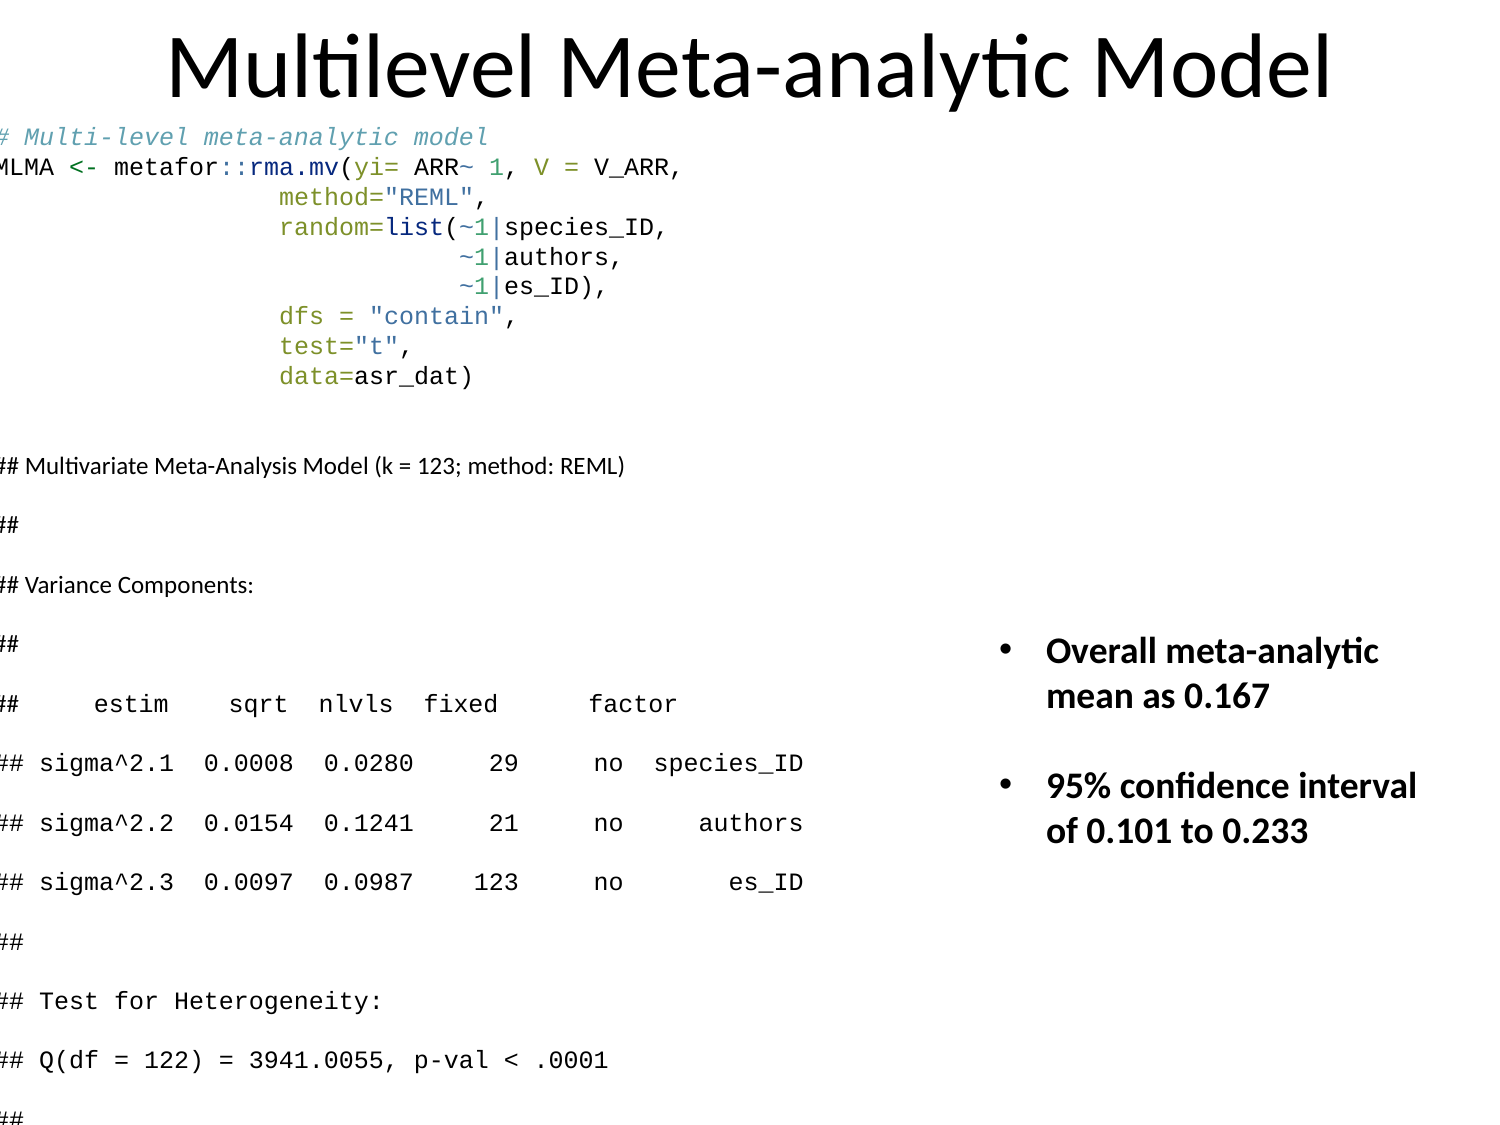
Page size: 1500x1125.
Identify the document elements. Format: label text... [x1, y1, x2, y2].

text_box Overall meta-analytic mean as 0.167 95% confidence interval of 0.101 to 0.233 [984, 618, 1473, 859]
title Multilevel Meta-analytic Model [75, 0, 1425, 112]
list # Multi-level meta-analytic model MLMA <- metafor::rma.mv(yi= ARR~ 1, V = V_ARR, method="REML", random=list(~1|species_ID, ~1|authors, ~1|es_ID), dfs = "contain", test="t", data=asr_dat) ## Multivariate Meta-Analysis Model (k = 123; method: REML) ## ## Variance Components: ## ## estim sqrt nlvls fixed factor ## sigma^2.1 0.0008 0.0280 29 no species_ID ## sigma^2.2 0.0154 0.1241 21 no authors ## sigma^2.3 0.0097 0.0987 123 no es_ID ## ## Test for Heterogeneity: ## Q(df = 122) = 3941.0055, p-val < .0001 ## ## Model Results: ## ## estimate se tval df pval ci.lb ci.ub ​ ## 0.1668 0.0316 5.2857 20 <.0001 0.1010 0.2327 *** ## ## --- ## Signif. codes: 0 '***' 0.001 '**' 0.01 '*' 0.05 '.' 0.1 ' ' 1 [0, 112, 1451, 886]
